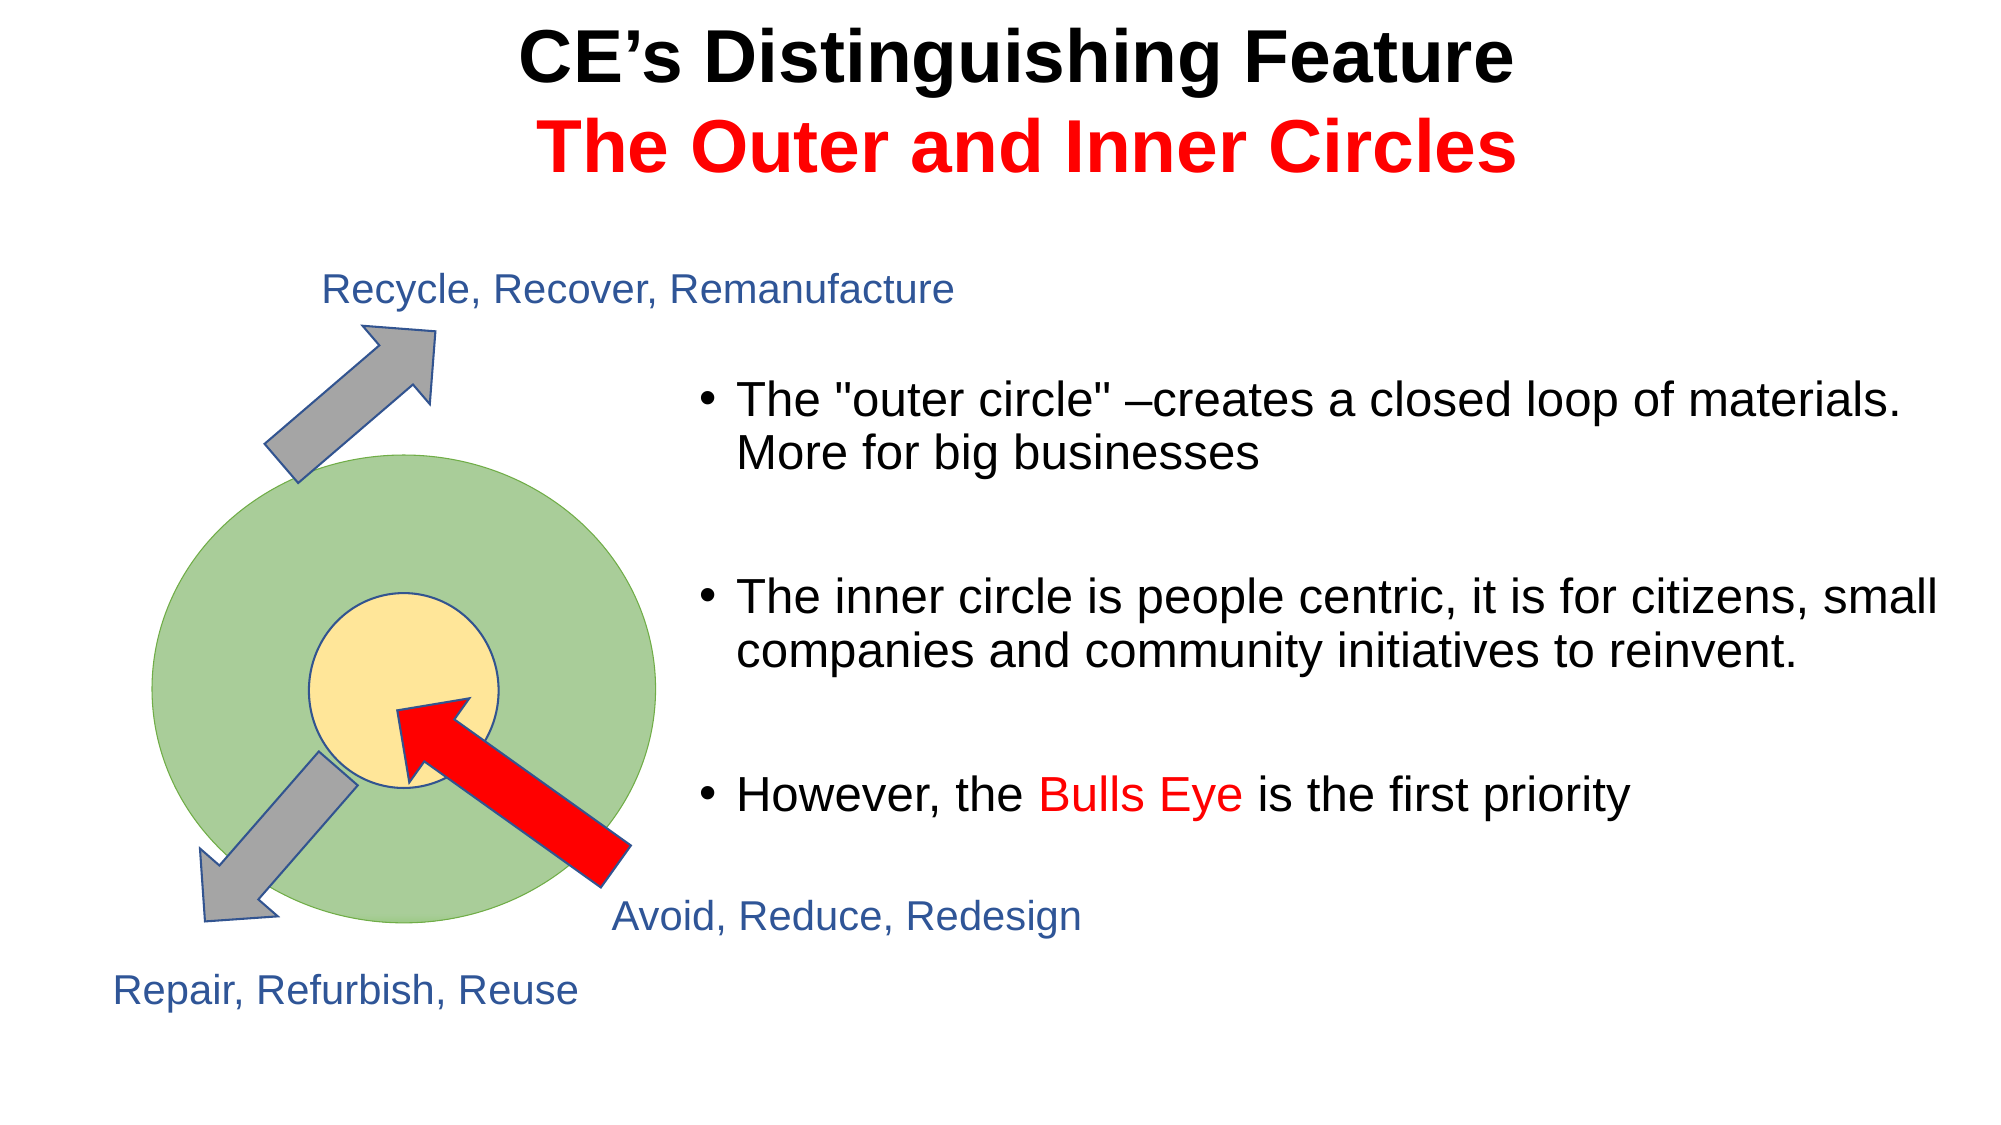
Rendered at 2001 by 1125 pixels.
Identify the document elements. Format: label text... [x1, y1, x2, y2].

text_box Avoid, Reduce, Redesign [973, 881, 1098, 946]
text_box CE’s Distinguishing Feature The Outer and Inner Circles [504, 0, 1552, 195]
list The "outer circle" –creates a closed loop of materials. More for big businesses The inner circle is people centric, it is for citizens, small companies and community initiatives to reinvent. However, the Bulls Eye is the first priority [973, 366, 1971, 871]
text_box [95, 254, 973, 1021]
